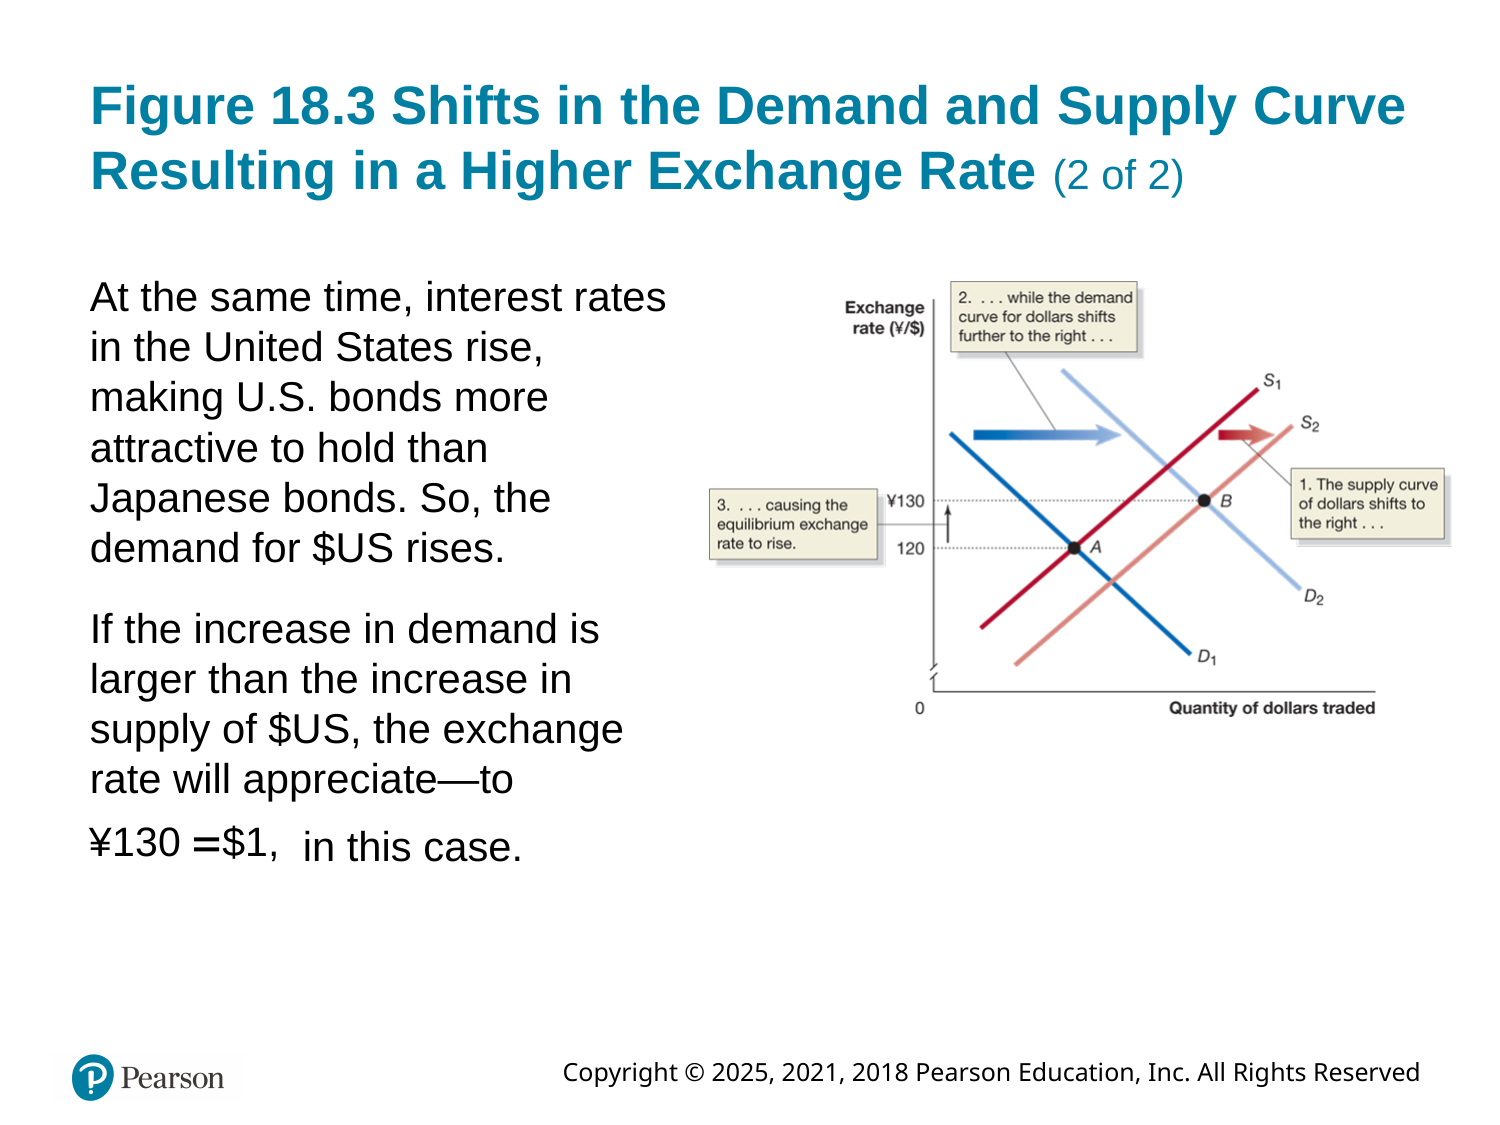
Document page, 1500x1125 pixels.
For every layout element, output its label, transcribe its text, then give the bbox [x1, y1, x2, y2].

picture [51, 1053, 245, 1102]
list in this case. [302, 820, 566, 878]
picture [708, 281, 1452, 717]
list At the same time, interest rates in the United States rise, making U.S. bonds more attractive to hold than Japanese bonds. So, the demand for $U S rises. If the increase in demand is larger than the increase in supply of $U S, the exchange rate will appreciate—to [75, 255, 687, 810]
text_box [81, 818, 284, 871]
title Figure 18.3 Shifts in the Demand and Supply Curve Resulting in a Higher Exchange Rate (2 of 2) [75, 35, 1452, 216]
